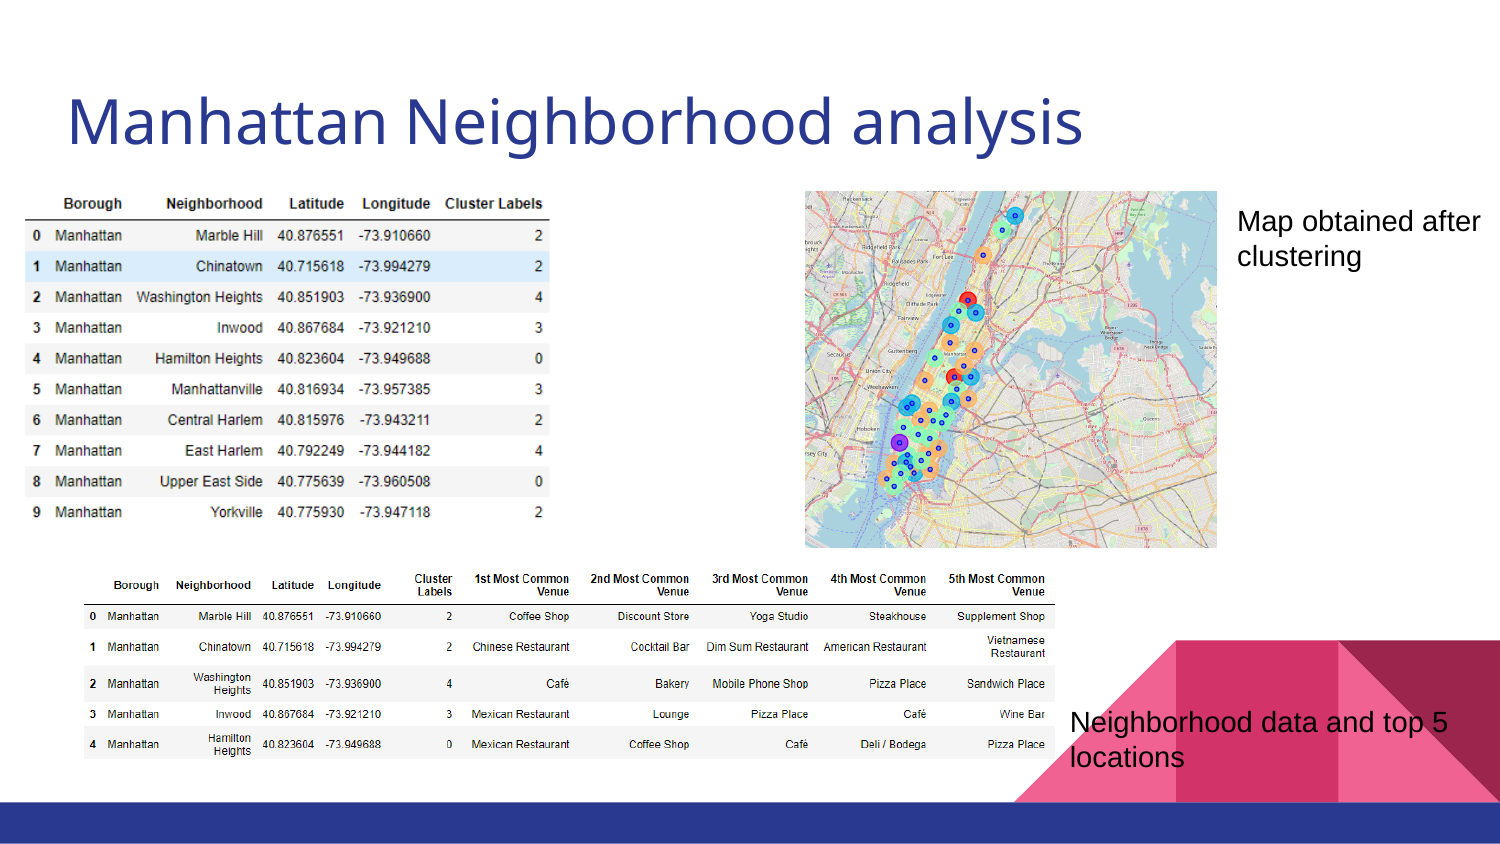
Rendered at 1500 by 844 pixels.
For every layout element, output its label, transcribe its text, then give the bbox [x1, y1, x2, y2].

picture [805, 191, 1218, 548]
title Manhattan Neighborhood analysis [51, 67, 1449, 167]
picture [24, 191, 552, 548]
text_box Neighborhood data and top 5 locations [1054, 688, 1476, 773]
text_box Map obtained after clustering [1222, 187, 1500, 271]
picture [79, 572, 1055, 759]
